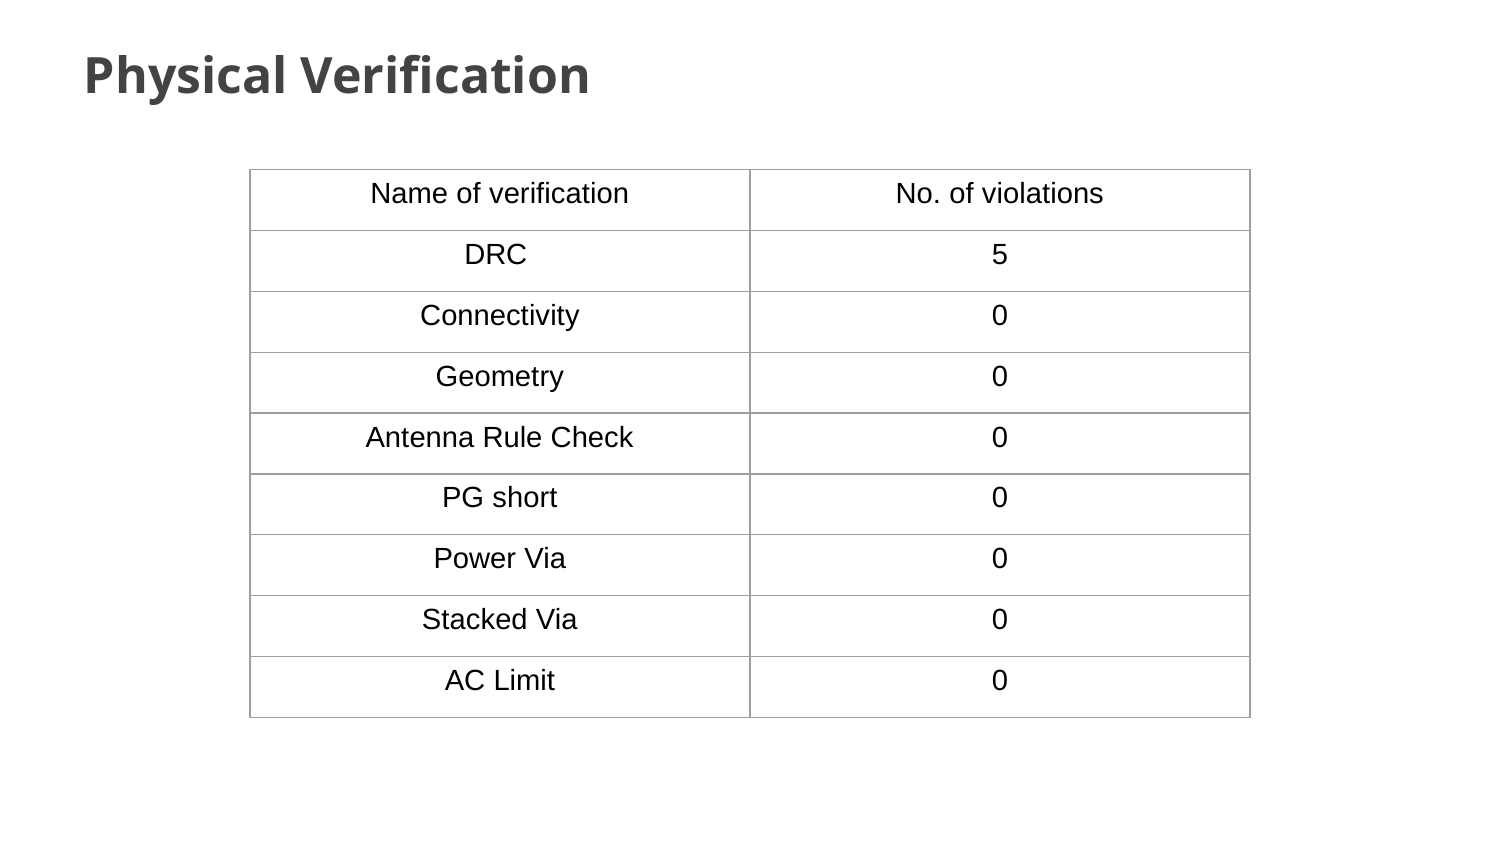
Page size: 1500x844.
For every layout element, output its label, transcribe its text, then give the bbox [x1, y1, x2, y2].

table_cell 5 [751, 231, 1249, 291]
table_cell PG short [251, 475, 749, 534]
table_cell Stacked Via [251, 596, 749, 656]
table_cell 0 [751, 657, 1249, 717]
table_cell AC Limit [251, 657, 749, 717]
table_cell 0 [751, 353, 1249, 412]
table_cell 0 [751, 292, 1249, 352]
table_cell 0 [751, 596, 1249, 656]
table_cell 0 [751, 475, 1249, 534]
table_header No. of violations [751, 170, 1249, 230]
table_cell Antenna Rule Check [251, 414, 749, 473]
title Physical Verification [69, 36, 692, 111]
table_cell 0 [751, 414, 1249, 473]
table_header Name of verification [251, 170, 749, 230]
table_cell Geometry [251, 353, 749, 412]
table_cell Connectivity [251, 292, 749, 352]
table_cell 0 [751, 535, 1249, 595]
table_cell Power Via [251, 535, 749, 595]
table_cell DRC [251, 231, 749, 291]
